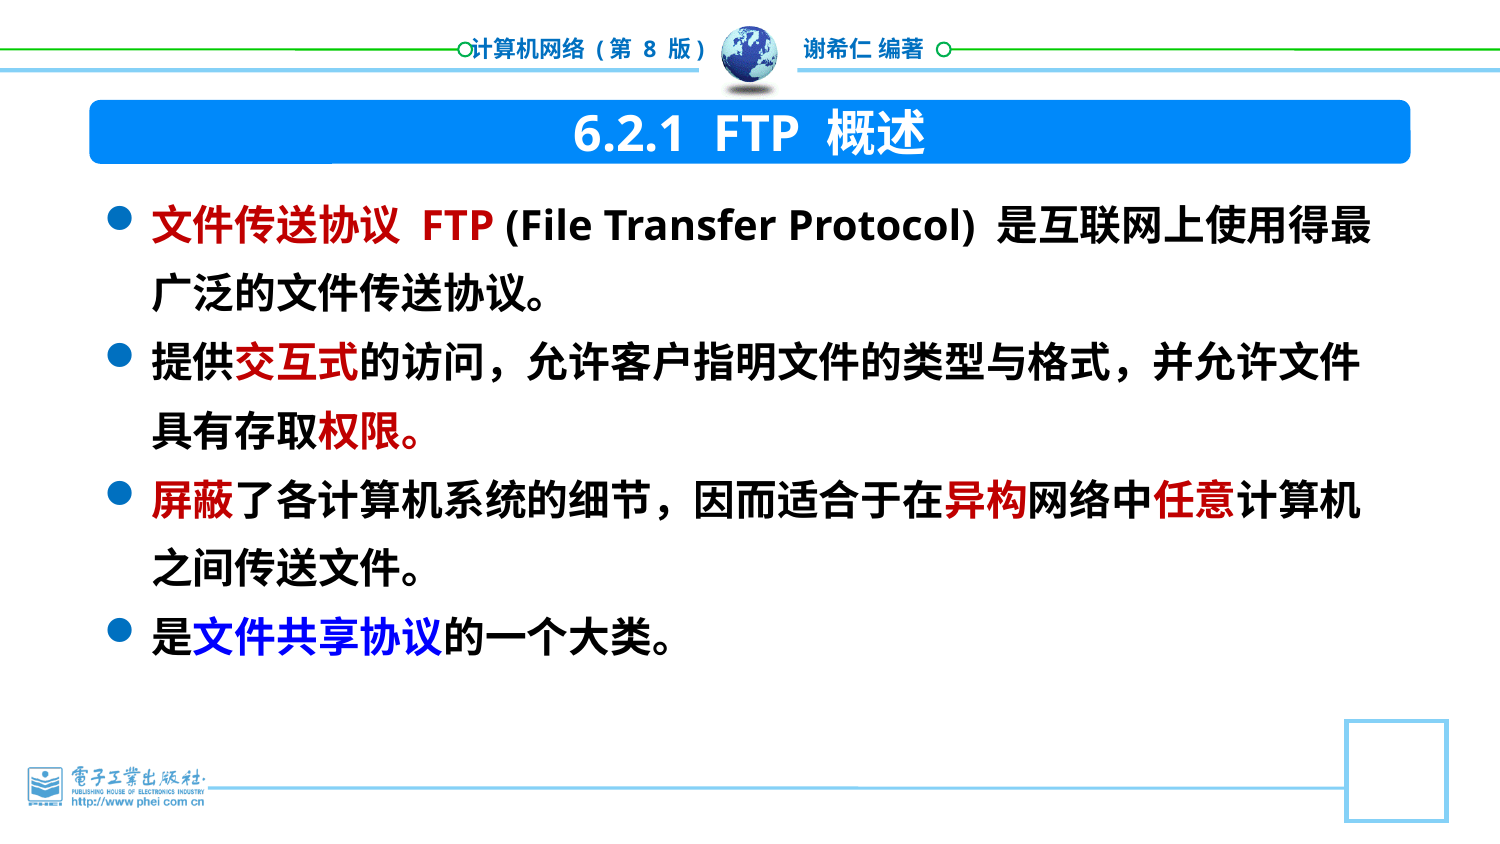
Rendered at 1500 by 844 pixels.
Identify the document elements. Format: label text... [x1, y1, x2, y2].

text_box [942, 99, 1411, 164]
text_box [89, 99, 558, 164]
picture [23, 764, 208, 809]
picture [719, 24, 779, 94]
text_box 文件传送协议 FTP (File Transfer Protocol) 是互联网上使用得最广泛的文件传送协议。 提供交互式的访问，允许客户指明文件的类型与格式，并允许文件具有存取权限。 屏蔽了各计算机系统的细节，因而适合于在异构网络中任意计算机之间传送文件。 是文件共享协议的一个大类。 [89, 172, 1411, 669]
text_box 6.2.1 FTP 概述 [558, 94, 942, 170]
